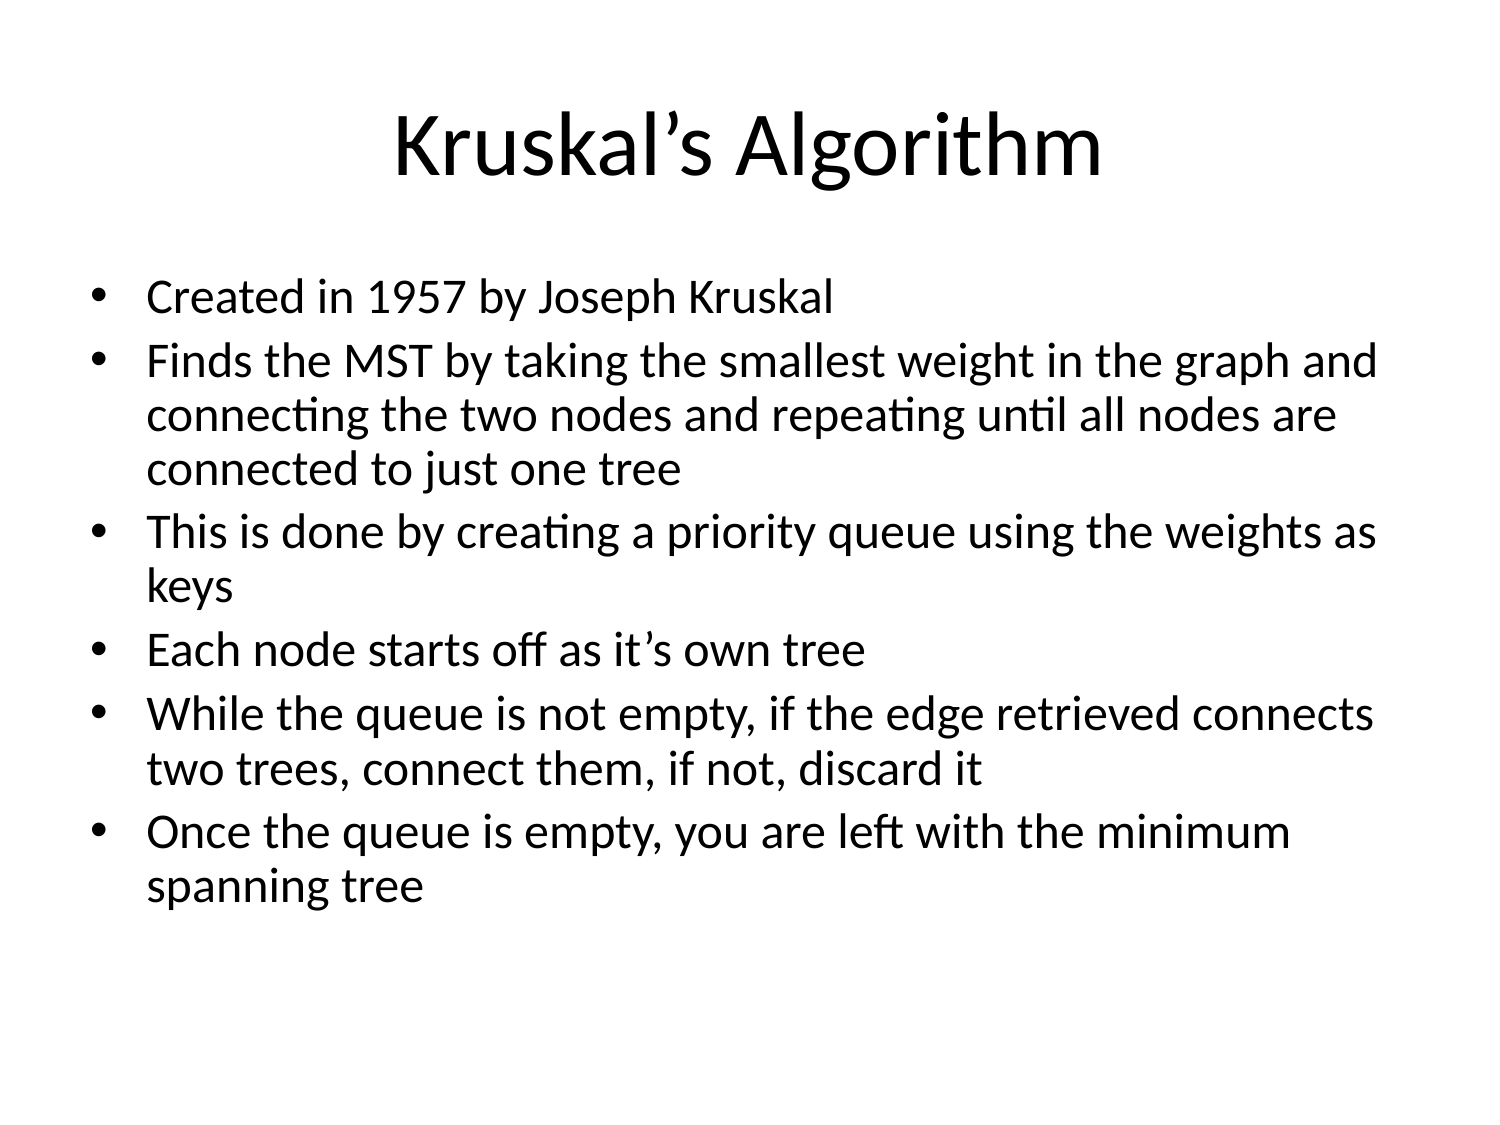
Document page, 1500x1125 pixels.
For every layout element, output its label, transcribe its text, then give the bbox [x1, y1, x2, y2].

title Kruskal’s Algorithm [75, 45, 1425, 233]
list Created in 1957 by Joseph Kruskal Finds the MST by taking the smallest weight in the graph and connecting the two nodes and repeating until all nodes are connected to just one tree This is done by creating a priority queue using the weights as keys Each node starts off as it’s own tree While the queue is not empty, if the edge retrieved connects two trees, connect them, if not, discard it Once the queue is empty, you are left with the minimum spanning tree [75, 262, 1425, 1005]
